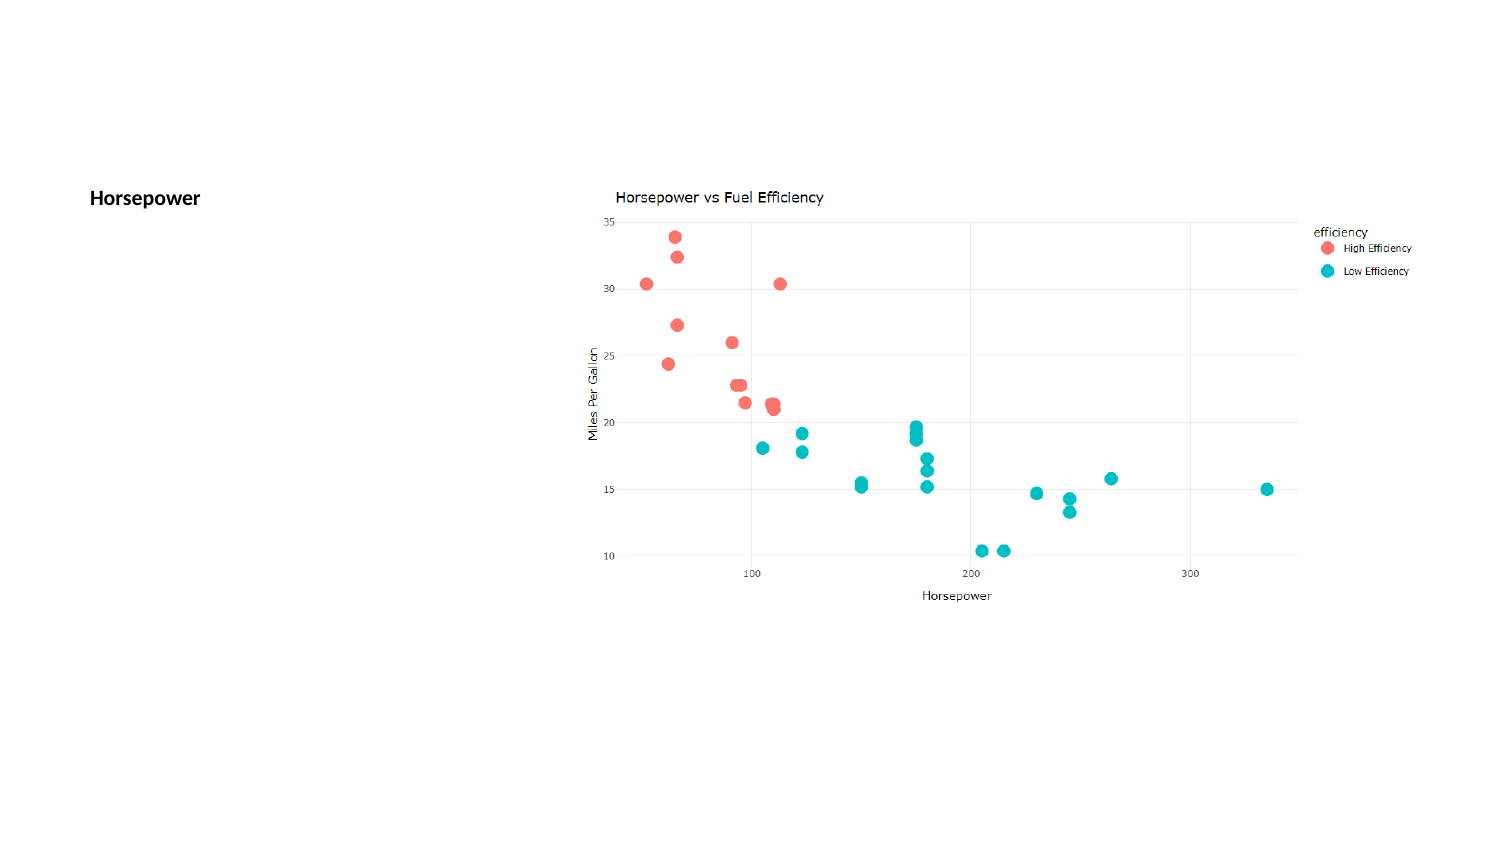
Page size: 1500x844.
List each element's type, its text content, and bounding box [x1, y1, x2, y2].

picture [585, 183, 1424, 603]
list Horsepower [75, 176, 569, 754]
